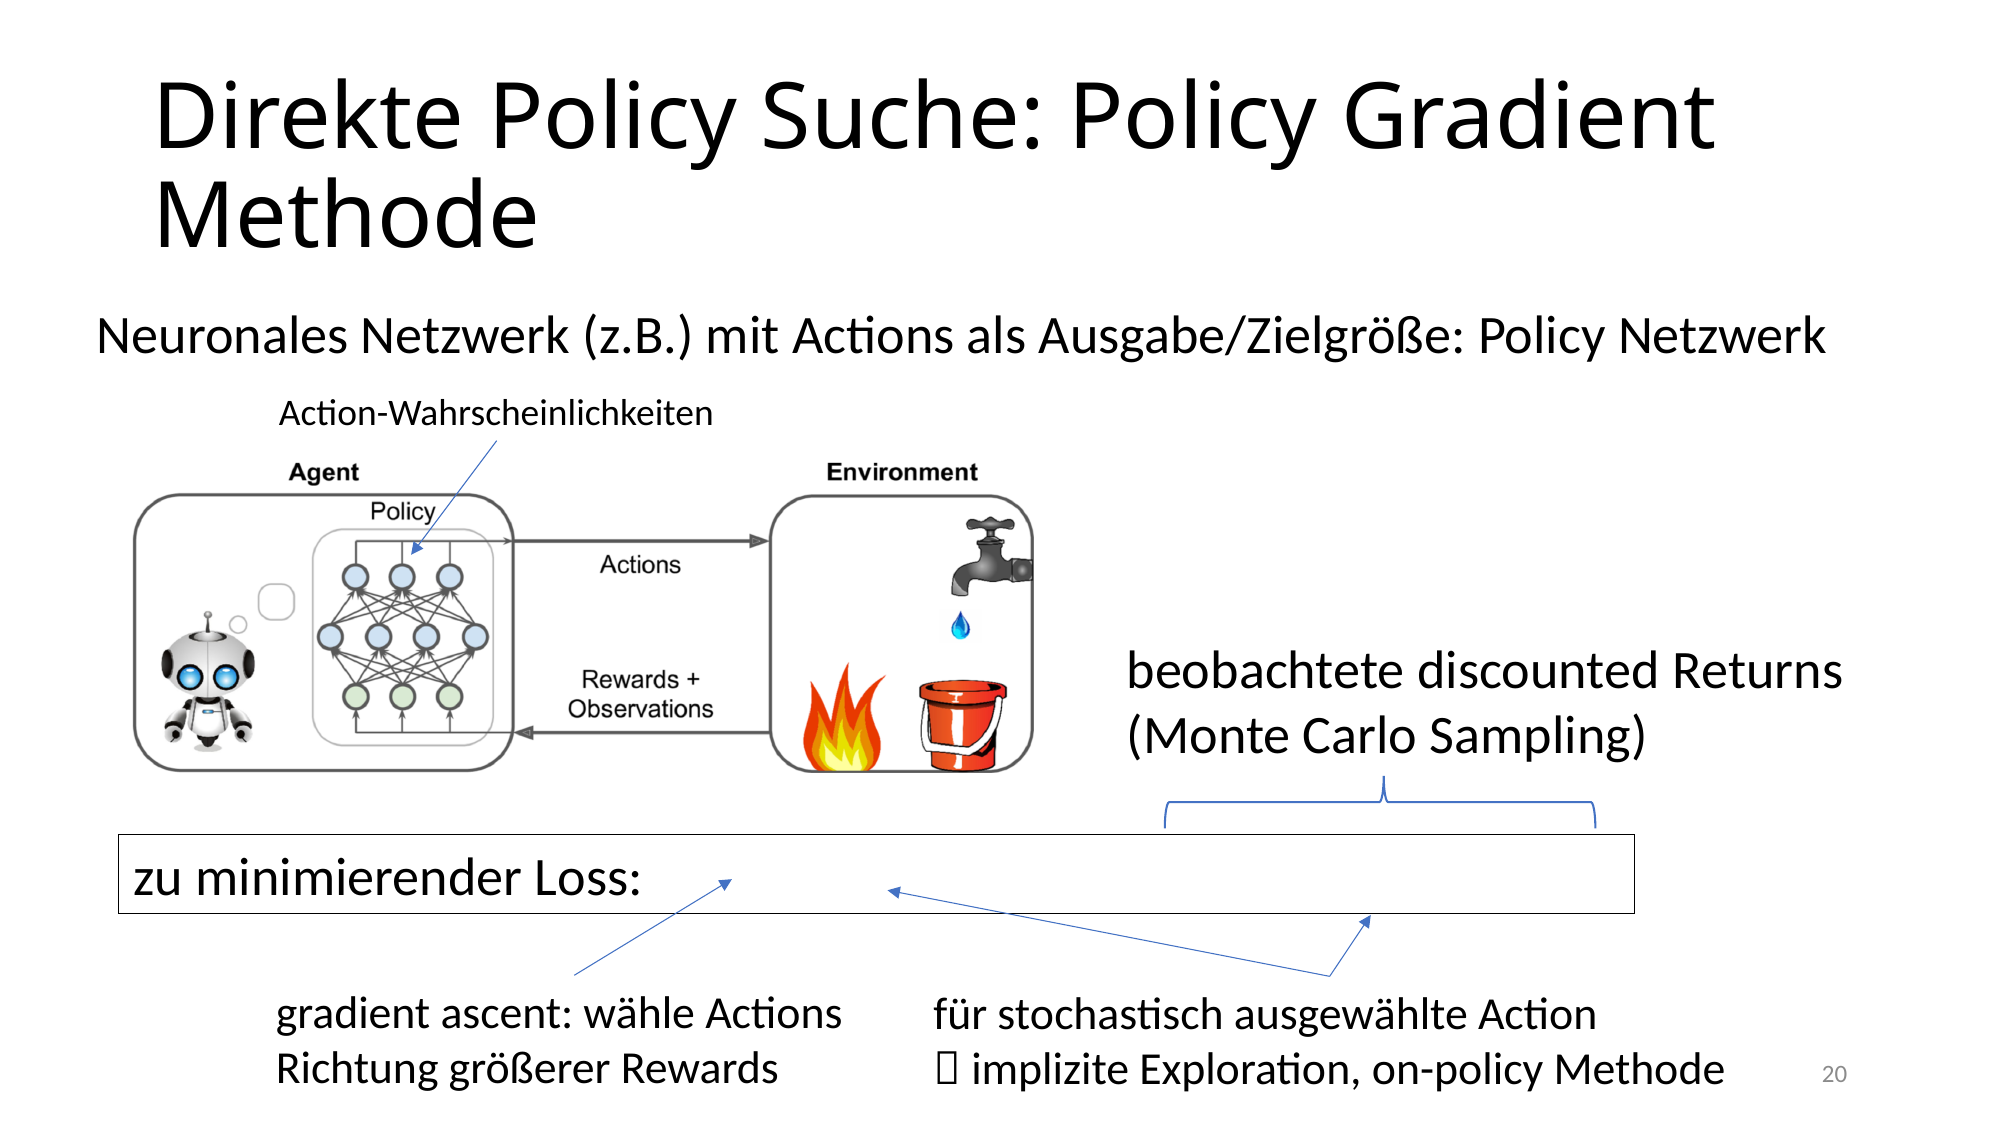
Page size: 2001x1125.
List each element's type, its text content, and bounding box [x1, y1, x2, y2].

picture [118, 453, 1048, 783]
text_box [1329, 914, 1371, 977]
title Direkte Policy Suche: Policy Gradient Methode [137, 59, 1875, 278]
text_box gradient ascent: wähle Actions Richtung größerer Rewards [261, 975, 888, 1100]
list Neuronales Netzwerk (z.B.) mit Actions als Ausgabe/Zielgröße: Policy Netzwerk [81, 299, 1920, 379]
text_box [887, 890, 1330, 977]
text_box beobachtete discounted Returns (Monte Carlo Sampling) [1111, 627, 1920, 773]
text_box für stochastisch ausgewählte Action  implizite Exploration, on-policy Methode [918, 976, 1741, 1101]
text_box [1164, 775, 1596, 829]
slide_number 20 [1412, 1042, 1863, 1103]
text_box Action-Wahrscheinlichkeiten [264, 380, 730, 441]
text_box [411, 441, 497, 555]
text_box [574, 879, 732, 976]
